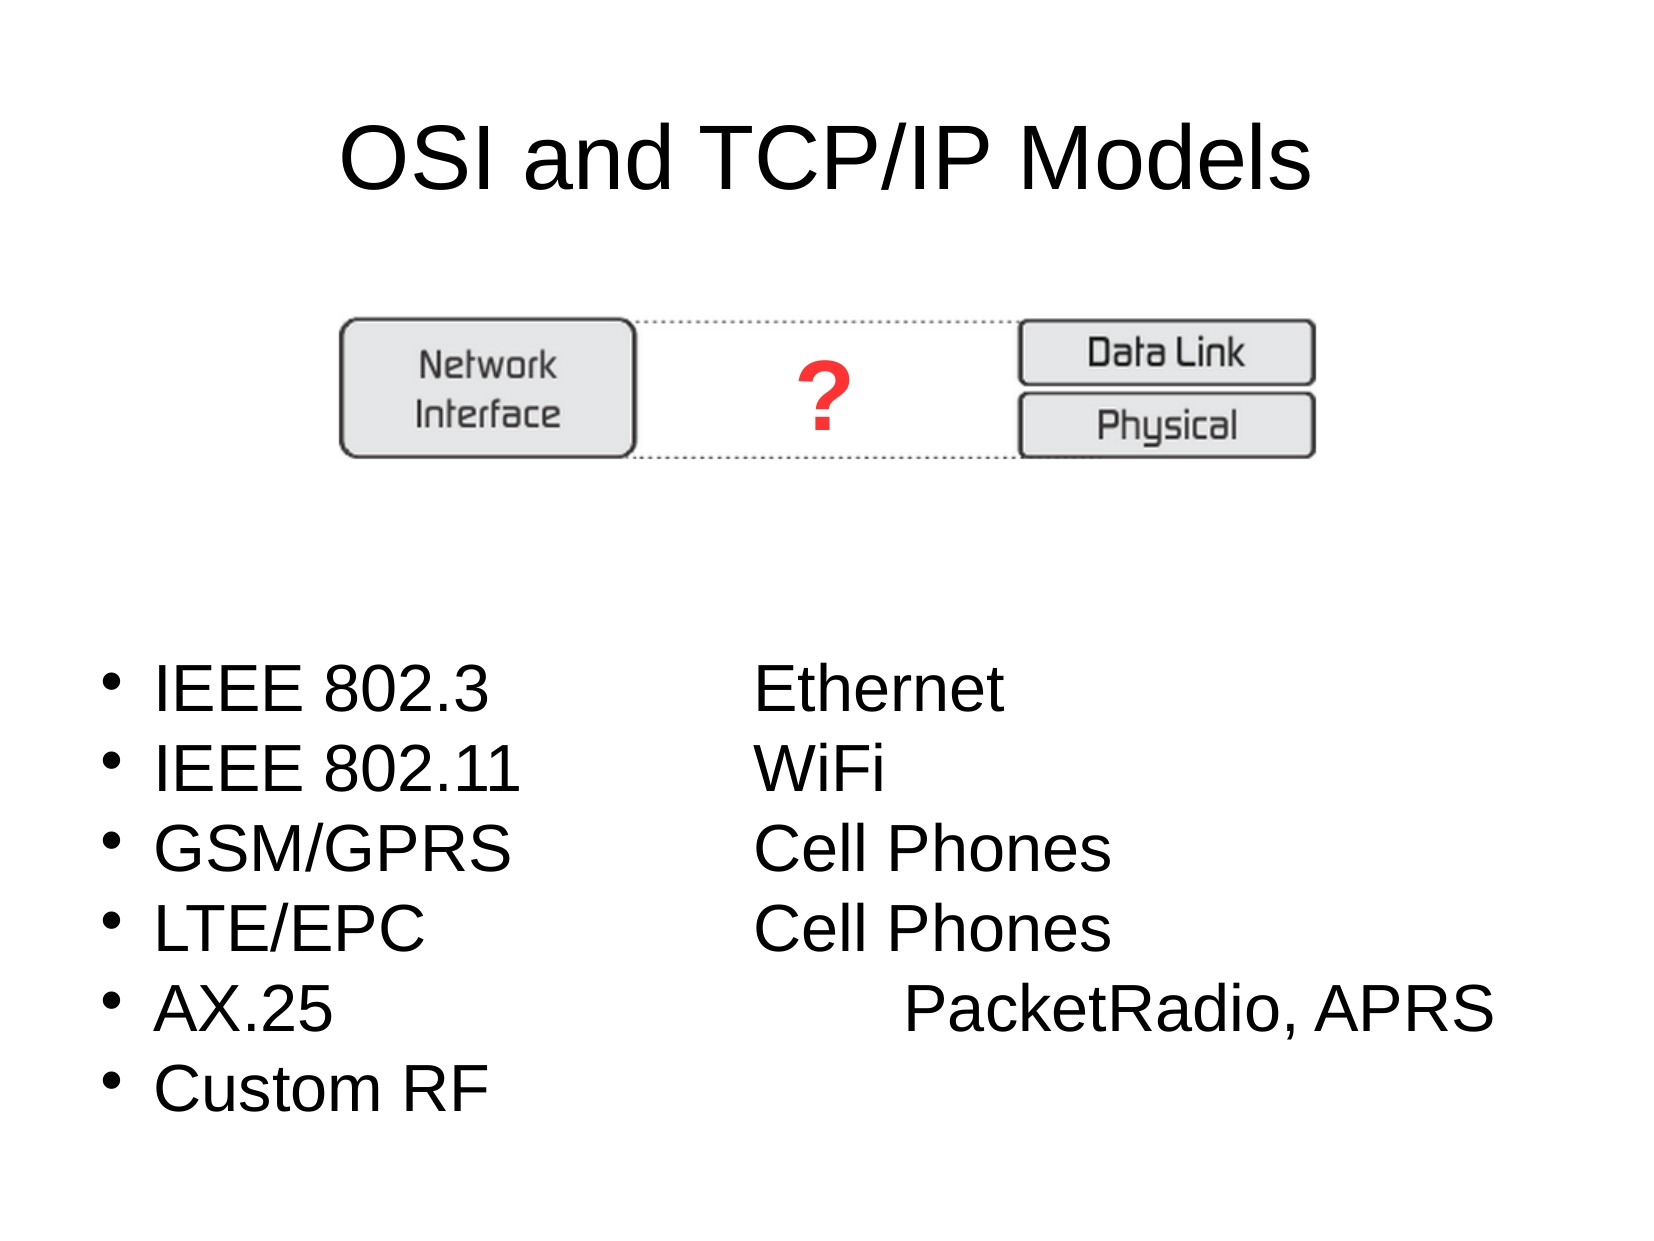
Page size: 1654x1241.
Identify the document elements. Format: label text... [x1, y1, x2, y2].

text_box OSI and TCP/IP Models [82, 49, 1571, 257]
text_box IEEE 802.3 Ethernet IEEE 802.11 WiFi GSM/GPRS Cell Phones LTE/EPC Cell Phones AX.25 PacketRadio, APRS Custom RF [82, 644, 1571, 1010]
picture [319, 314, 1336, 467]
